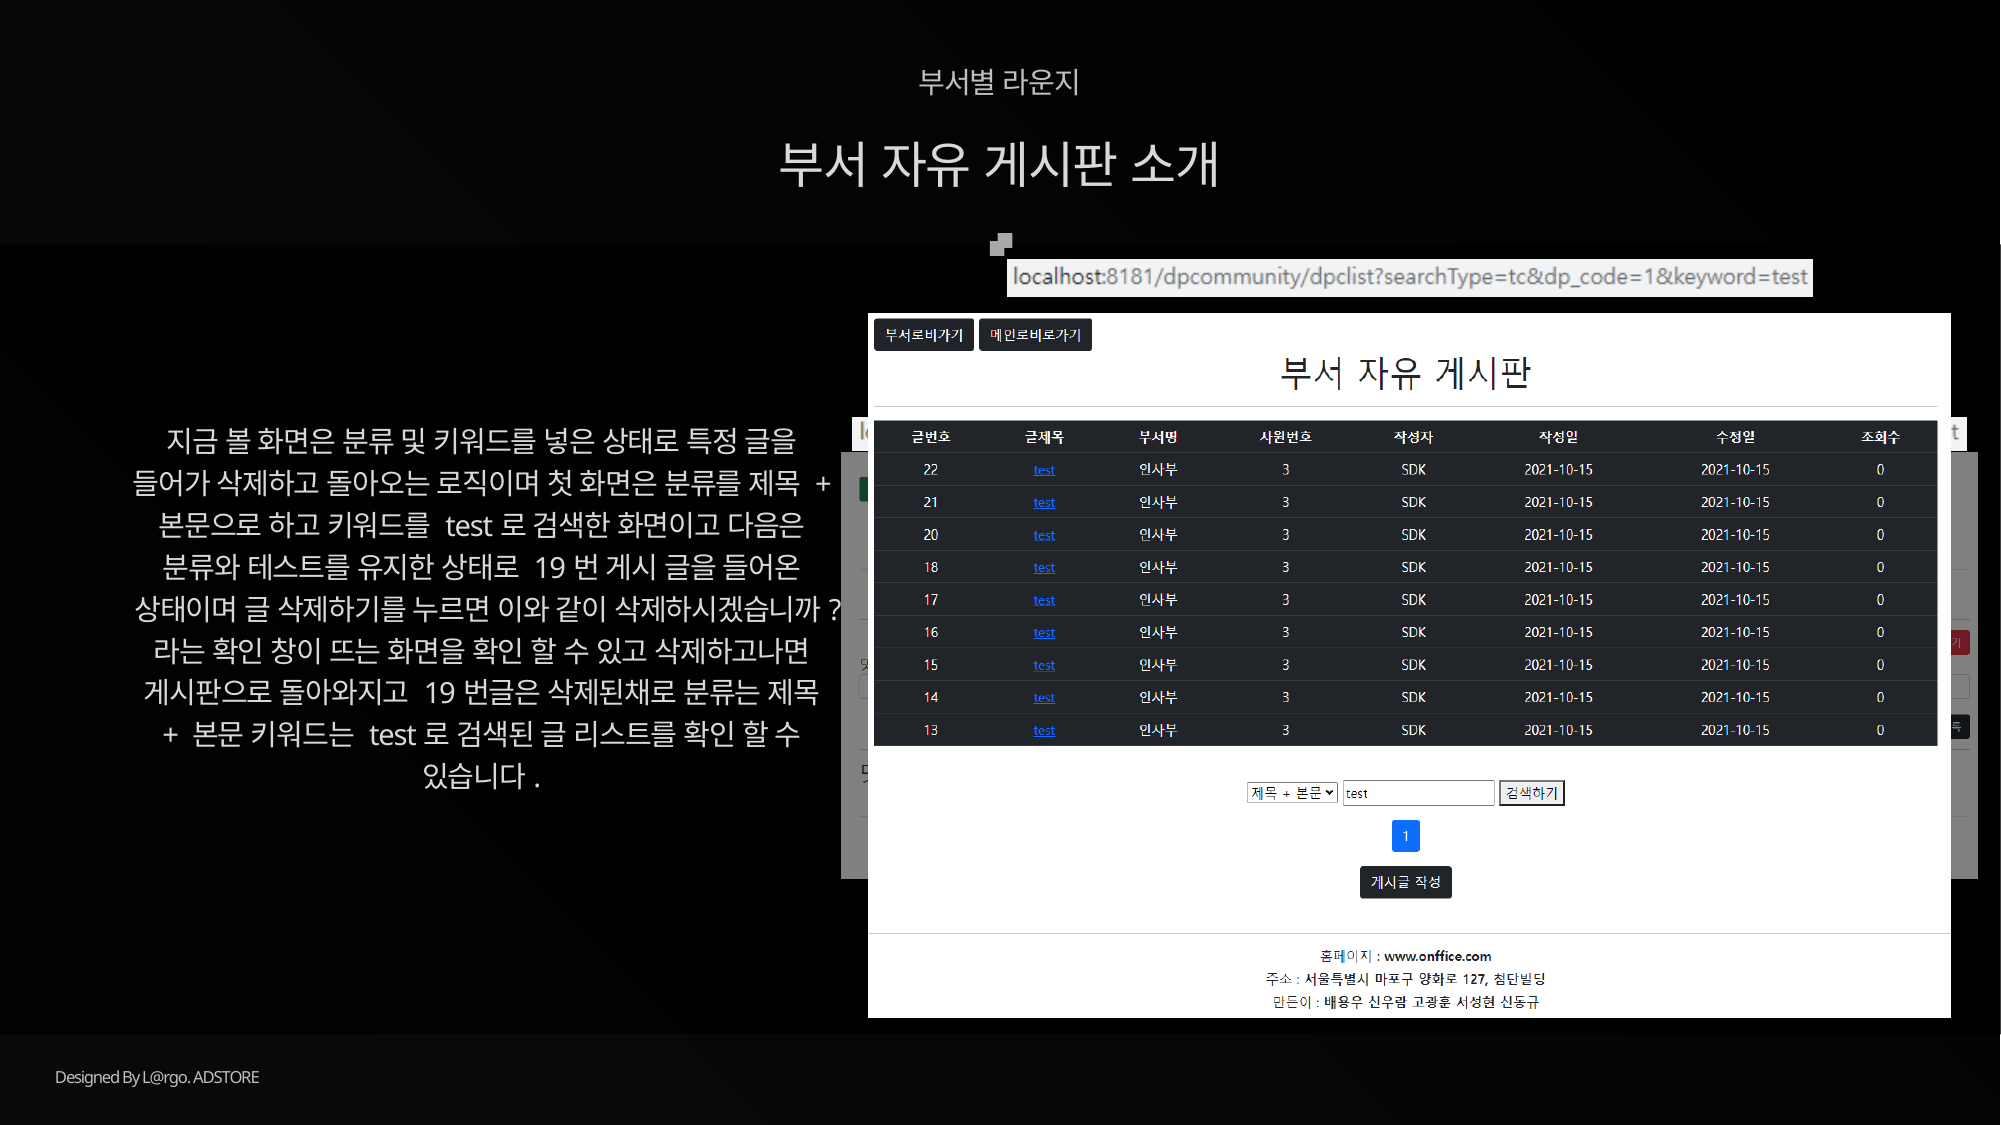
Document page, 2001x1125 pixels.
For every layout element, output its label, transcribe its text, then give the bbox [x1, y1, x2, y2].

list 부서별 라운지 [667, 47, 1333, 110]
title 부서 자유 게시판 소개 [667, 110, 1333, 205]
picture [1007, 259, 1813, 297]
list 지금 볼 화면은 분류 및 키워드를 넣은 상태로 특정 글을 들어가 삭제하고 돌아오는 로직이며 첫 화면은 분류를 제목 + 본문으로 하고 키워드를 test로 검색한 화면이고 다음은 분류와 테스트를 유지한 상태로 19번 게시 글을 들어온 상태이며 글 삭제하기를 누르면 이와 같이 삭제하시겠습니까?라는 확인 창이 뜨는 화면을 확인 할 수 있고 삭제하고나면 게시판으로 돌아와지고 19번글은 삭제된채로 분류는 제목 + 본문 키워드는 test로 검색된 글 리스트를 확인 할 수 있습니다. [114, 314, 850, 896]
picture [841, 313, 1978, 1018]
footer Designed By L@rgo. ADSTORE [54, 1059, 408, 1093]
